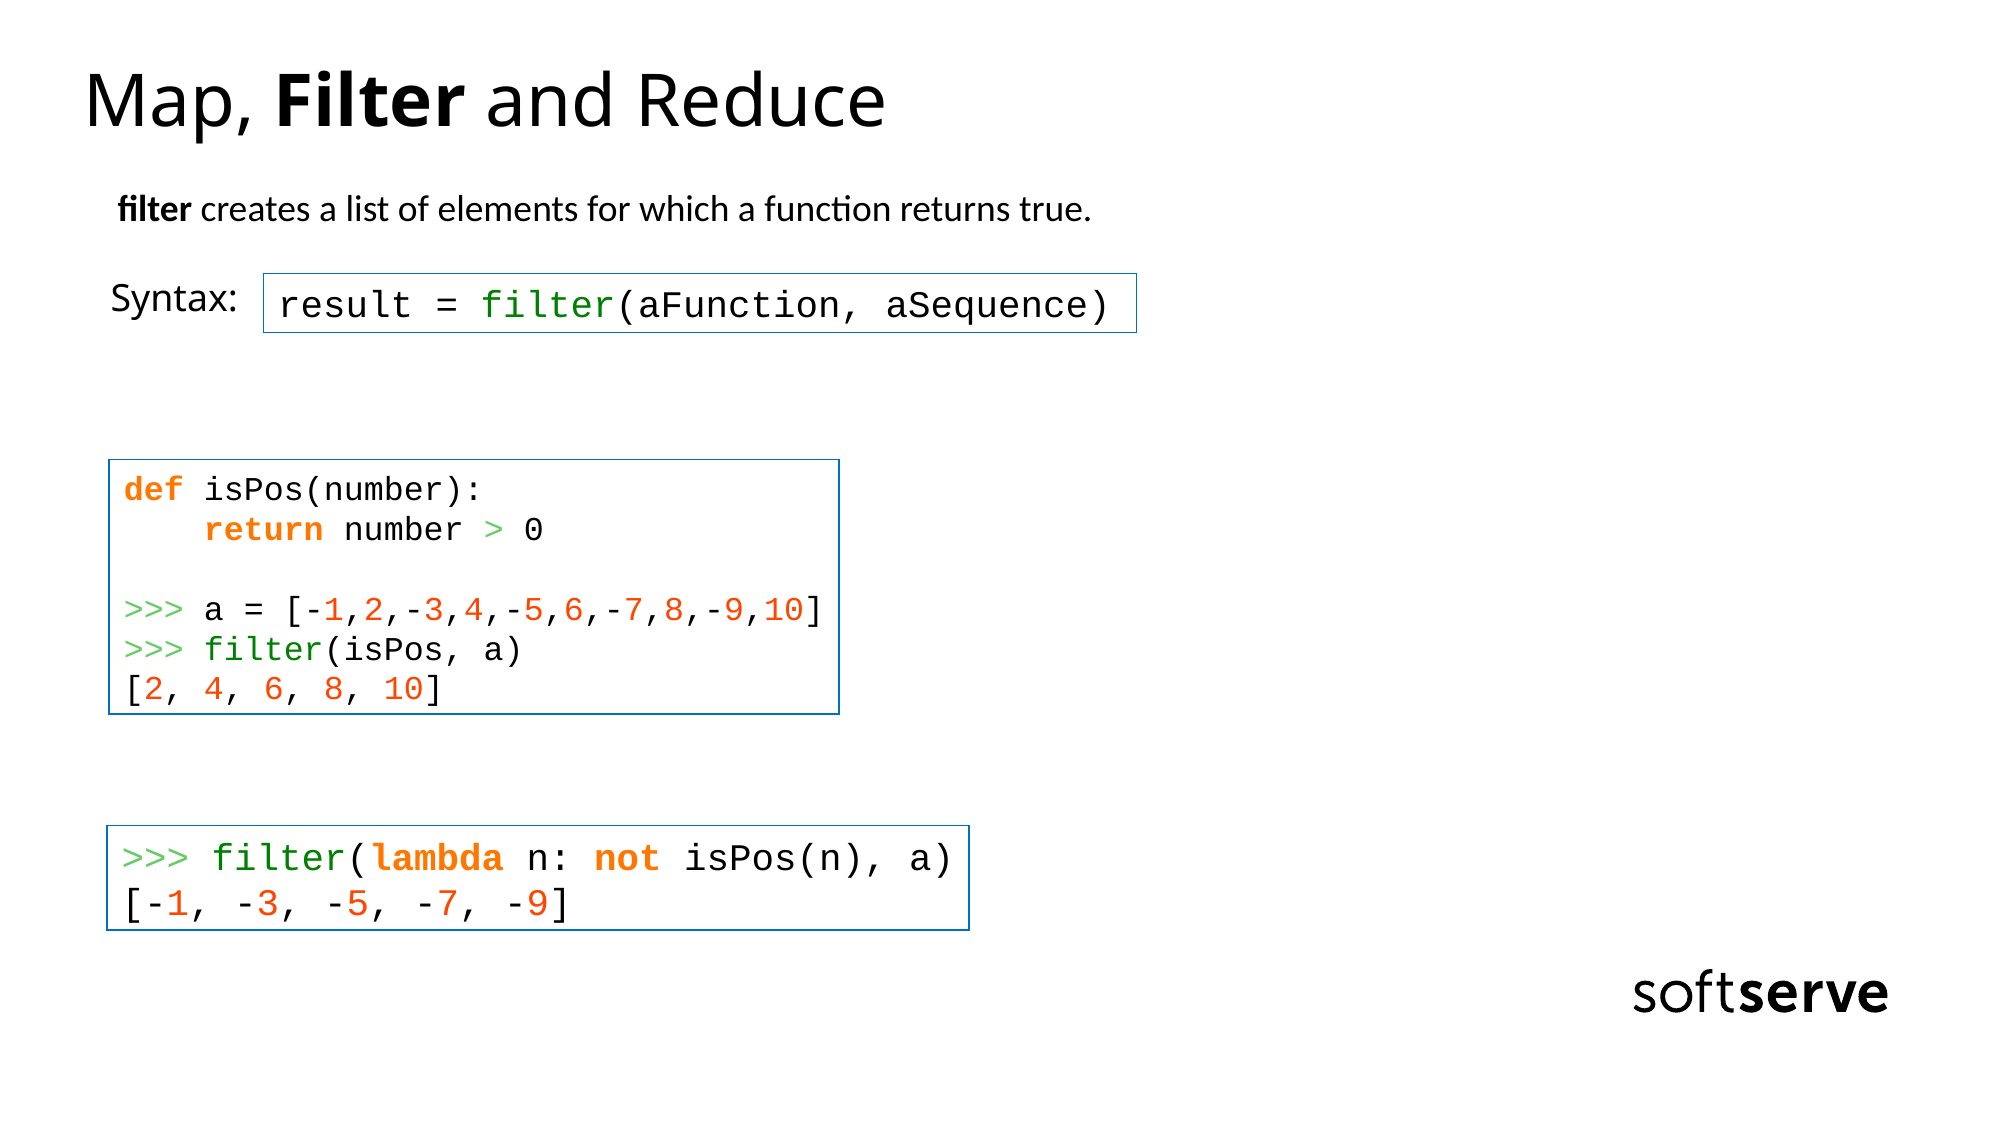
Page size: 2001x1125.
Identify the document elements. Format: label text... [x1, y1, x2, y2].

text_box Syntax: [95, 266, 253, 327]
text_box def isPos(number): return number > 0 >>> a = [-1,2,-3,4,-5,6,-7,8,-9,10] >>> filter(isPos, a) [2, 4, 6, 8, 10] [109, 459, 839, 714]
text_box >>> filter(lambda n: not isPos(n), a) [-1, -3, -5, -7, -9] [106, 825, 970, 931]
text_box result = filter(aFunction, aSequence) [263, 273, 1137, 333]
title Map, Filter and Reduce [68, 56, 1957, 143]
text_box filter creates a list of elements for which a function returns true. [94, 176, 1914, 237]
